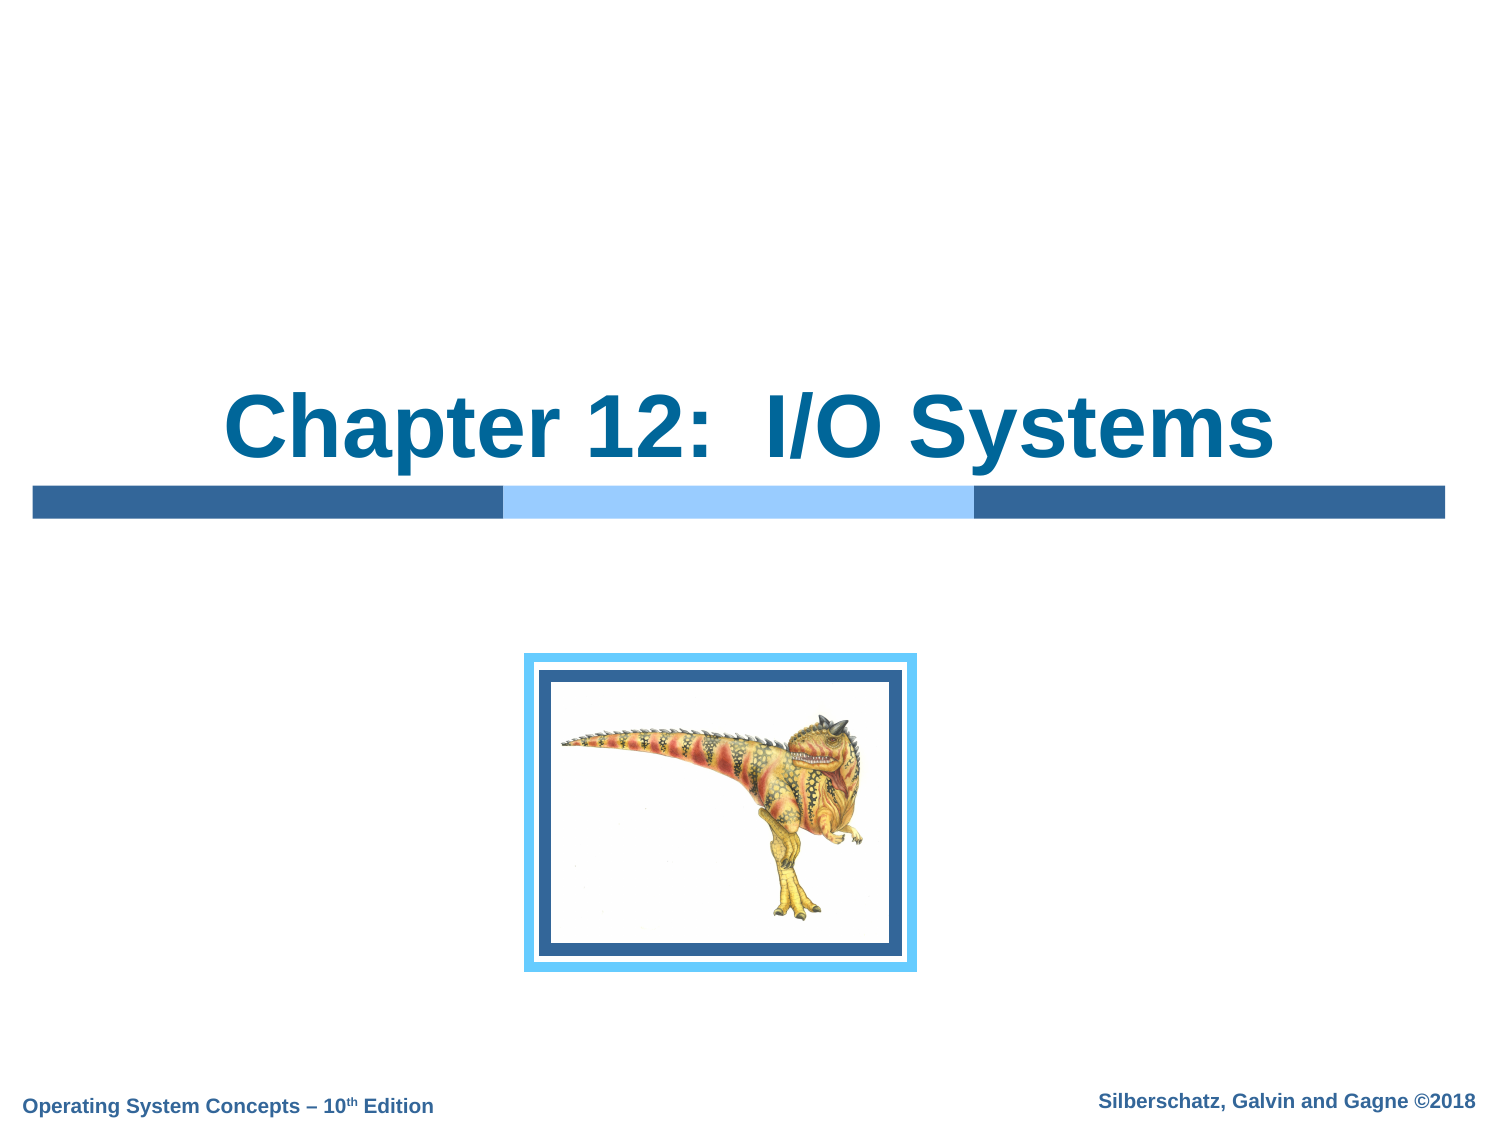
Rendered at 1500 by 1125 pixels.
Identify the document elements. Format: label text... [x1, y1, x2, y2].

picture [551, 682, 889, 943]
title Chapter 12: I/O Systems [112, 134, 1388, 484]
